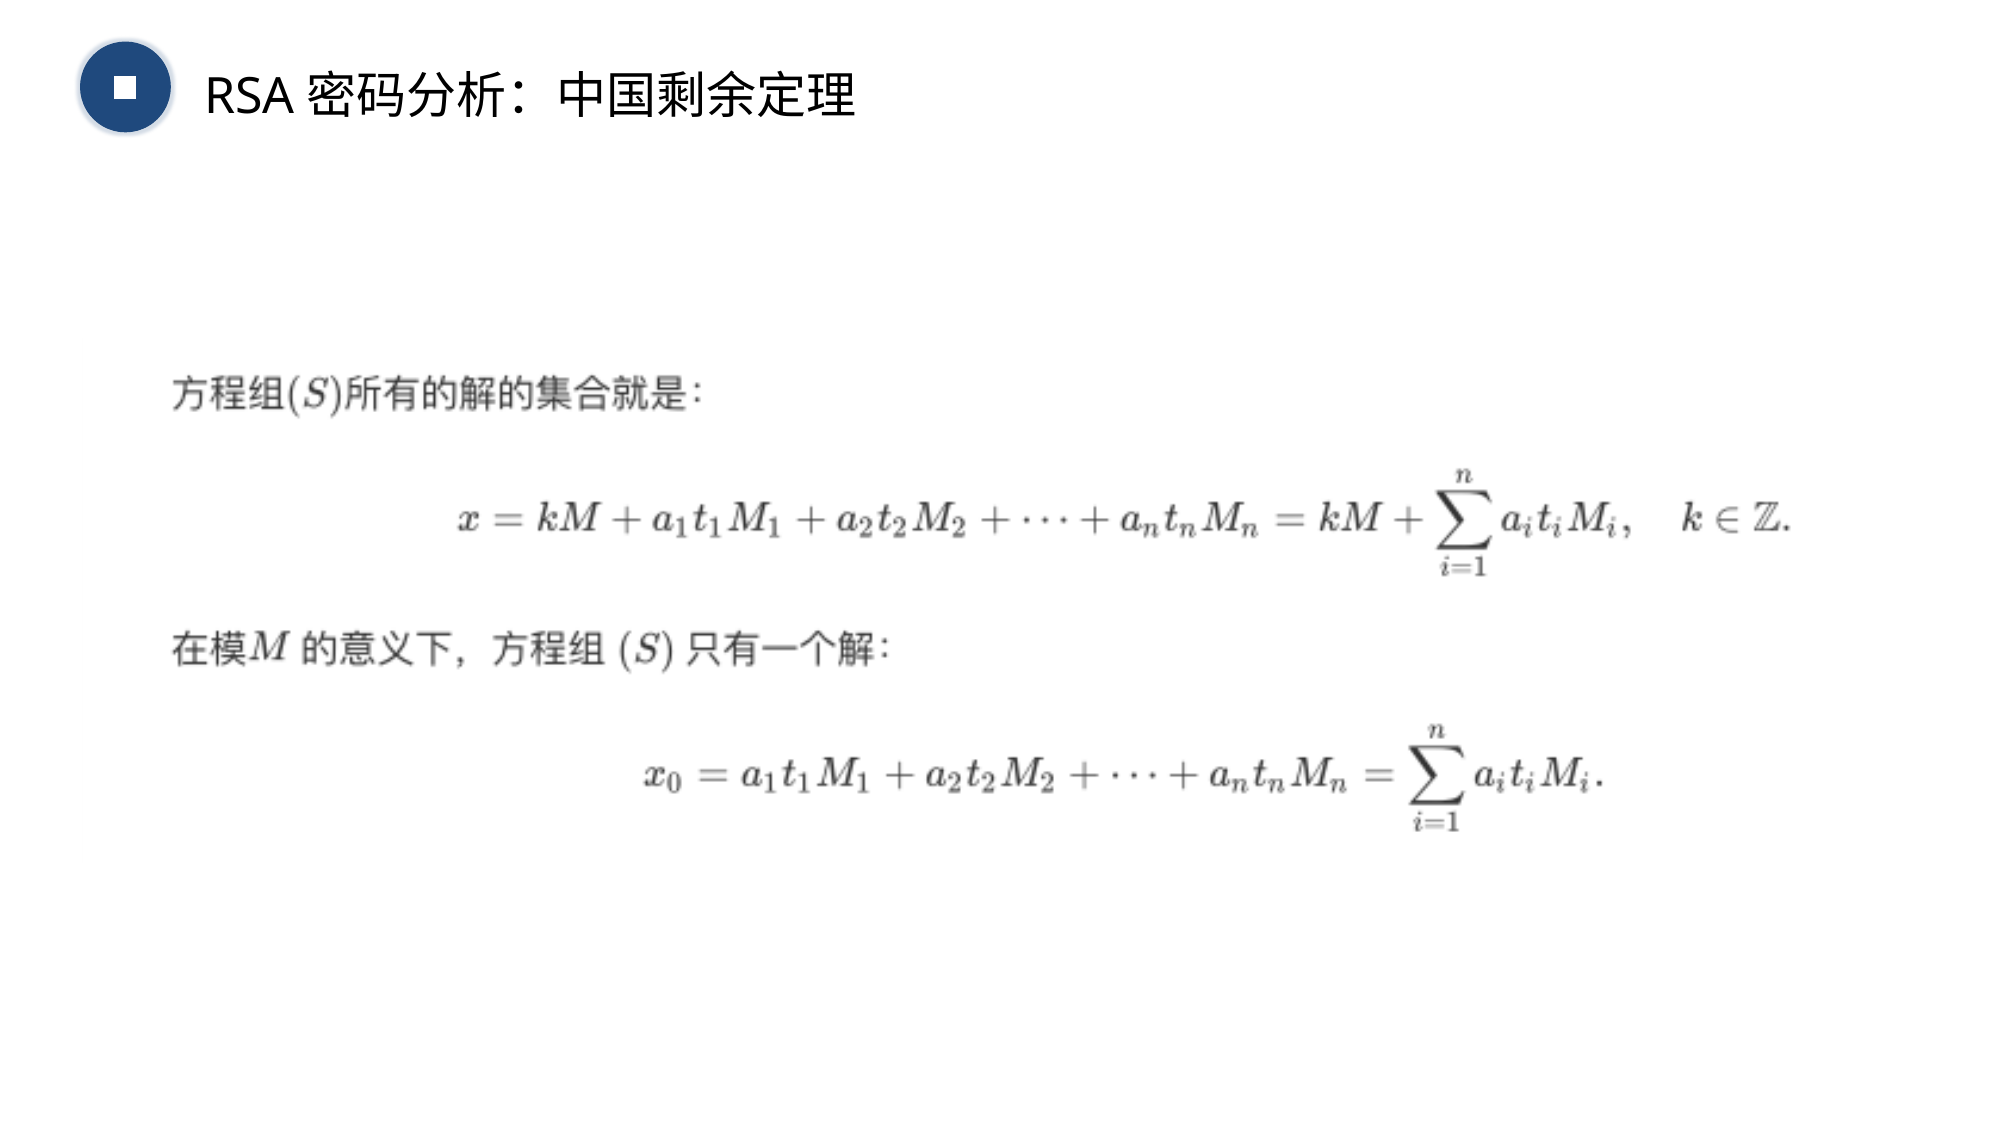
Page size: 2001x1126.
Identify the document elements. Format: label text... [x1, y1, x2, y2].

picture [81, 337, 1880, 863]
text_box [80, 41, 171, 133]
text_box RSA密码分析：中国剩余定理 [196, 42, 1686, 132]
